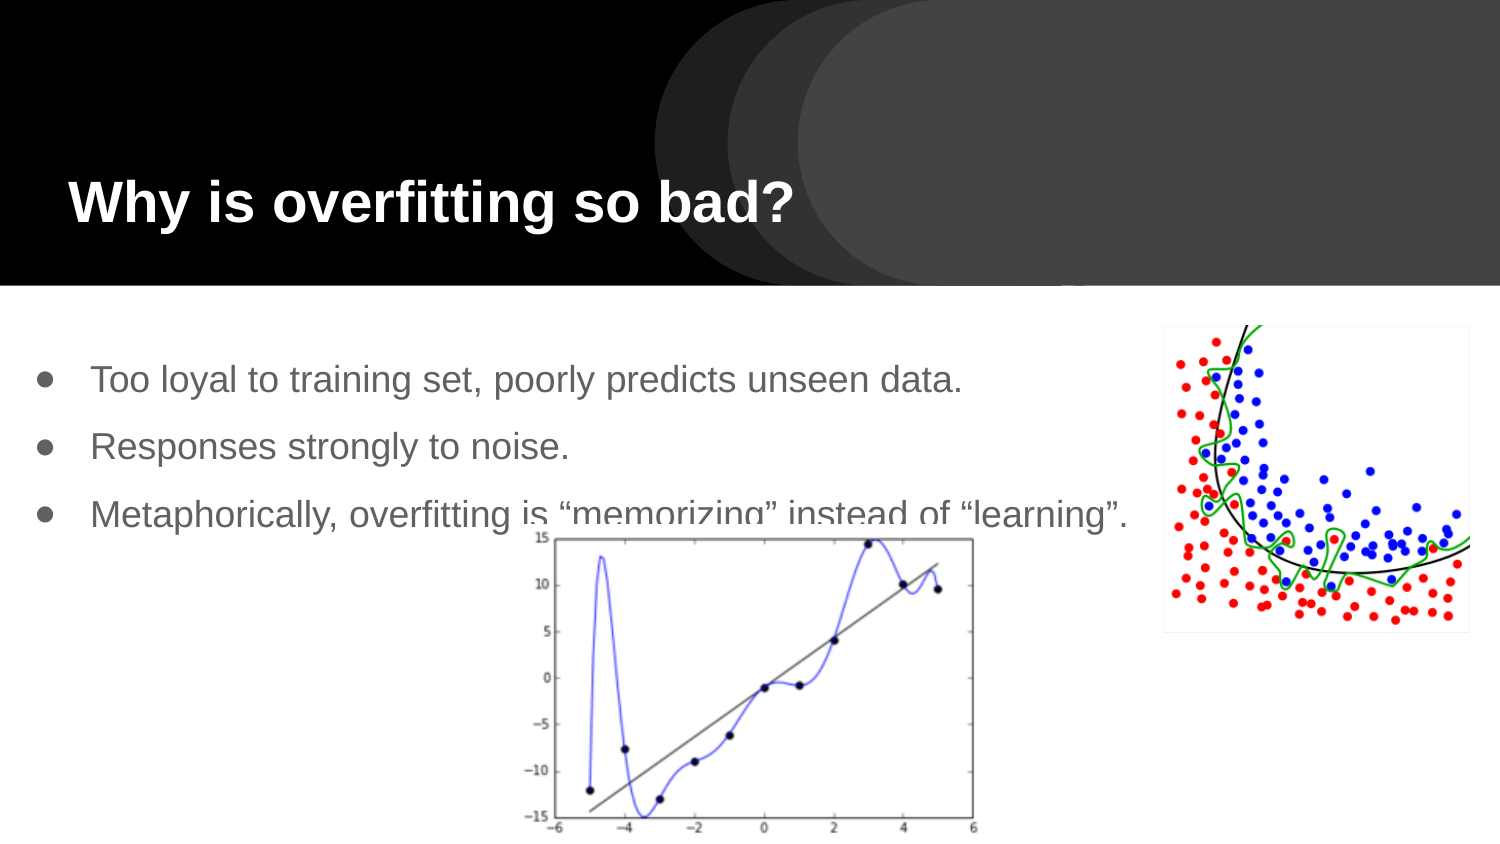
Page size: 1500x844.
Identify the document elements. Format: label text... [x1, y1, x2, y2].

picture [1161, 325, 1471, 634]
list Too loyal to training set, poorly predicts unseen data. Responses strongly to noise. Metaphorically, overfitting is “memorizing” instead of “learning”. [0, 317, 1394, 762]
title Why is overfitting so bad? [53, 24, 1419, 250]
picture [515, 524, 985, 844]
